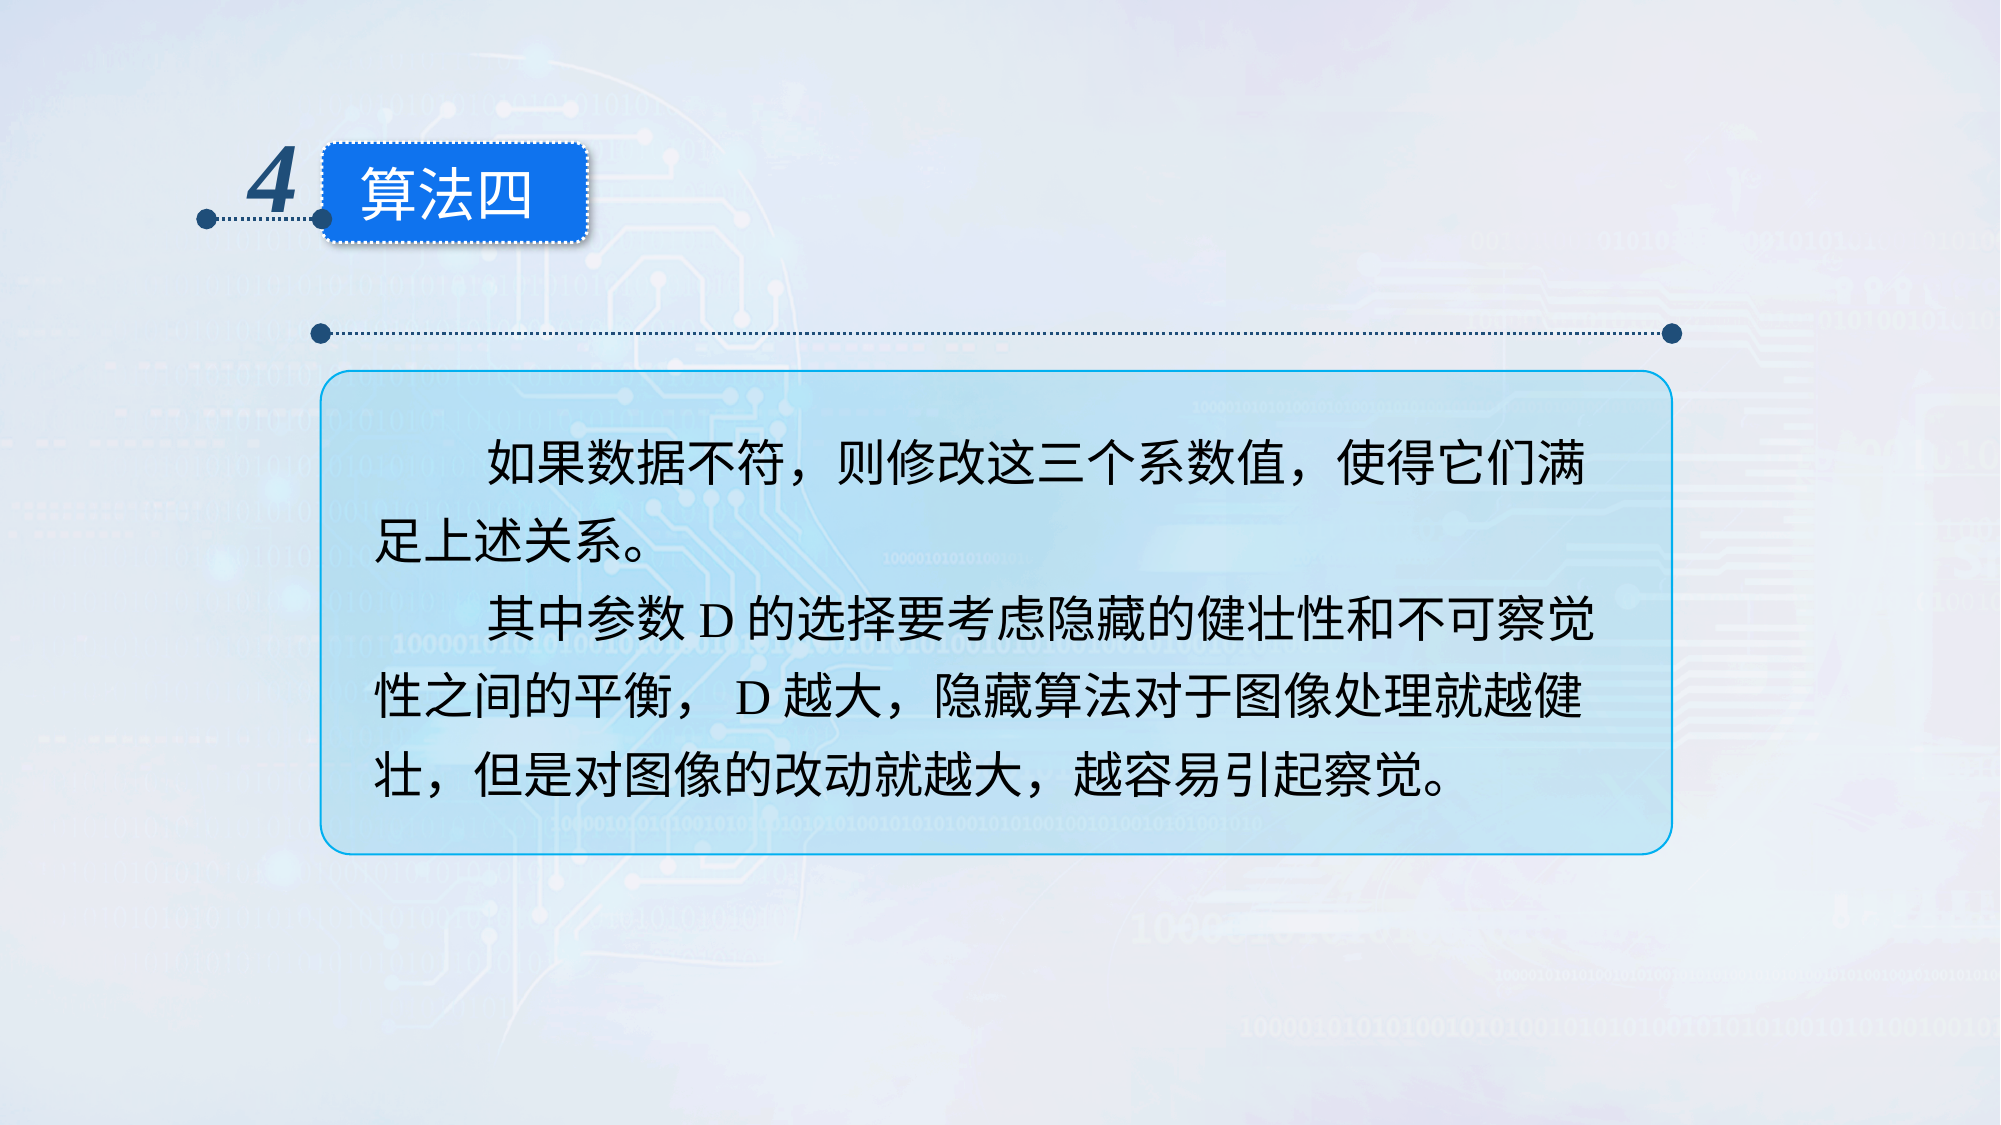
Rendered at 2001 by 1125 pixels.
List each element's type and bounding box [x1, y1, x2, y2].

picture [0, 0, 2000, 1125]
text_box [206, 104, 588, 243]
text_box [320, 333, 1672, 855]
